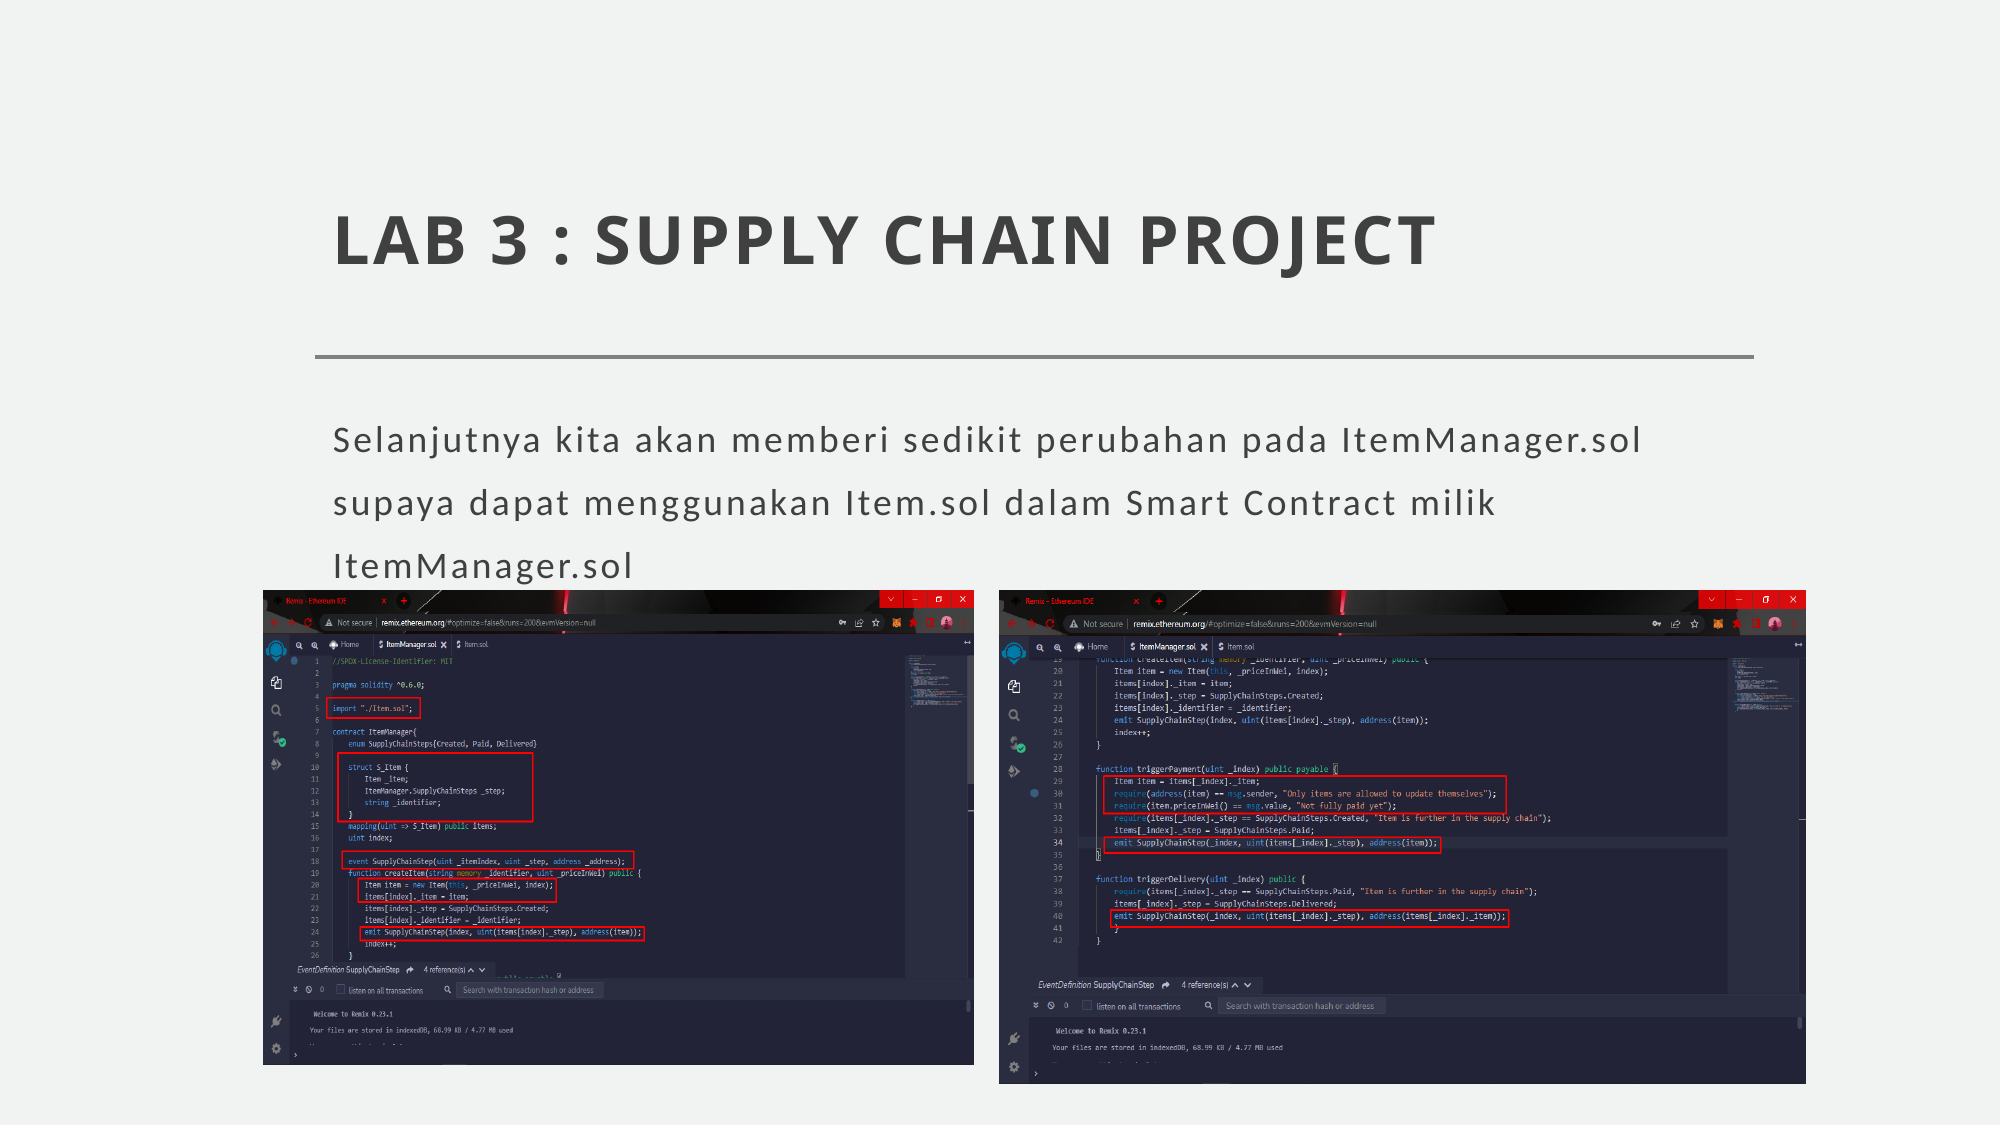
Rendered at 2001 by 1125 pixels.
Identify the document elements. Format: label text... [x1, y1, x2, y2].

picture [999, 590, 1806, 1084]
picture [263, 590, 974, 1065]
list Selanjutnya kita akan memberi sedikit perubahan pada ItemManager.sol supaya dapat menggunakan Item.sol dalam Smart Contract milik ItemManager.sol [315, 379, 1754, 979]
title LAB 3 : SUPPLY CHAIN PROJECT [315, 72, 1754, 294]
